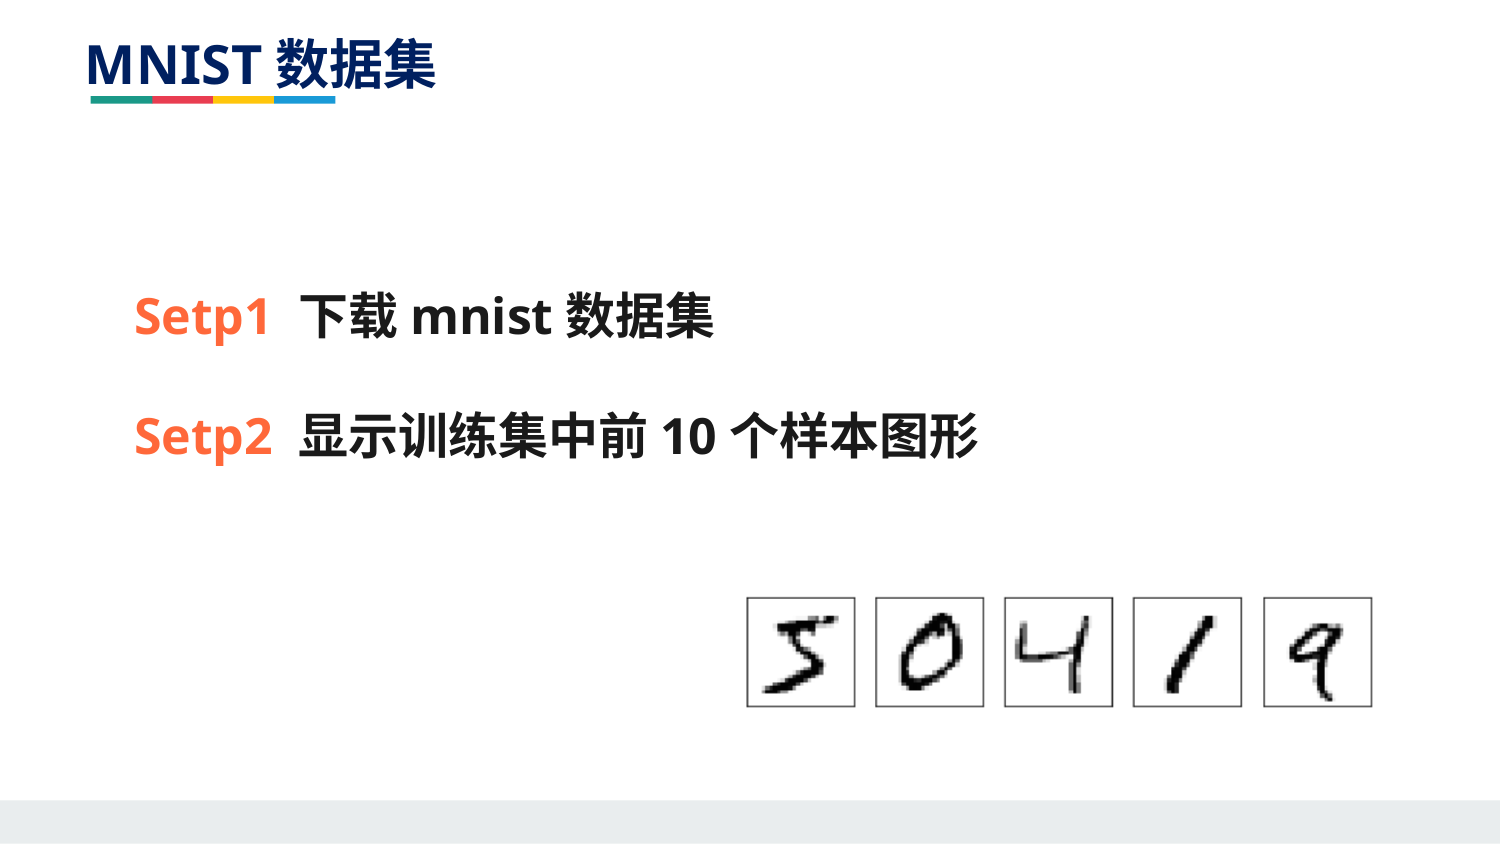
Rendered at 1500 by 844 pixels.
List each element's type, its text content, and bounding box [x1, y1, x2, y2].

picture [734, 589, 1388, 719]
title MNIST数据集 [55, 15, 456, 104]
text_box Setp1 下载mnist数据集 Setp2 显示训练集中前10个样本图形 [112, 269, 1188, 483]
